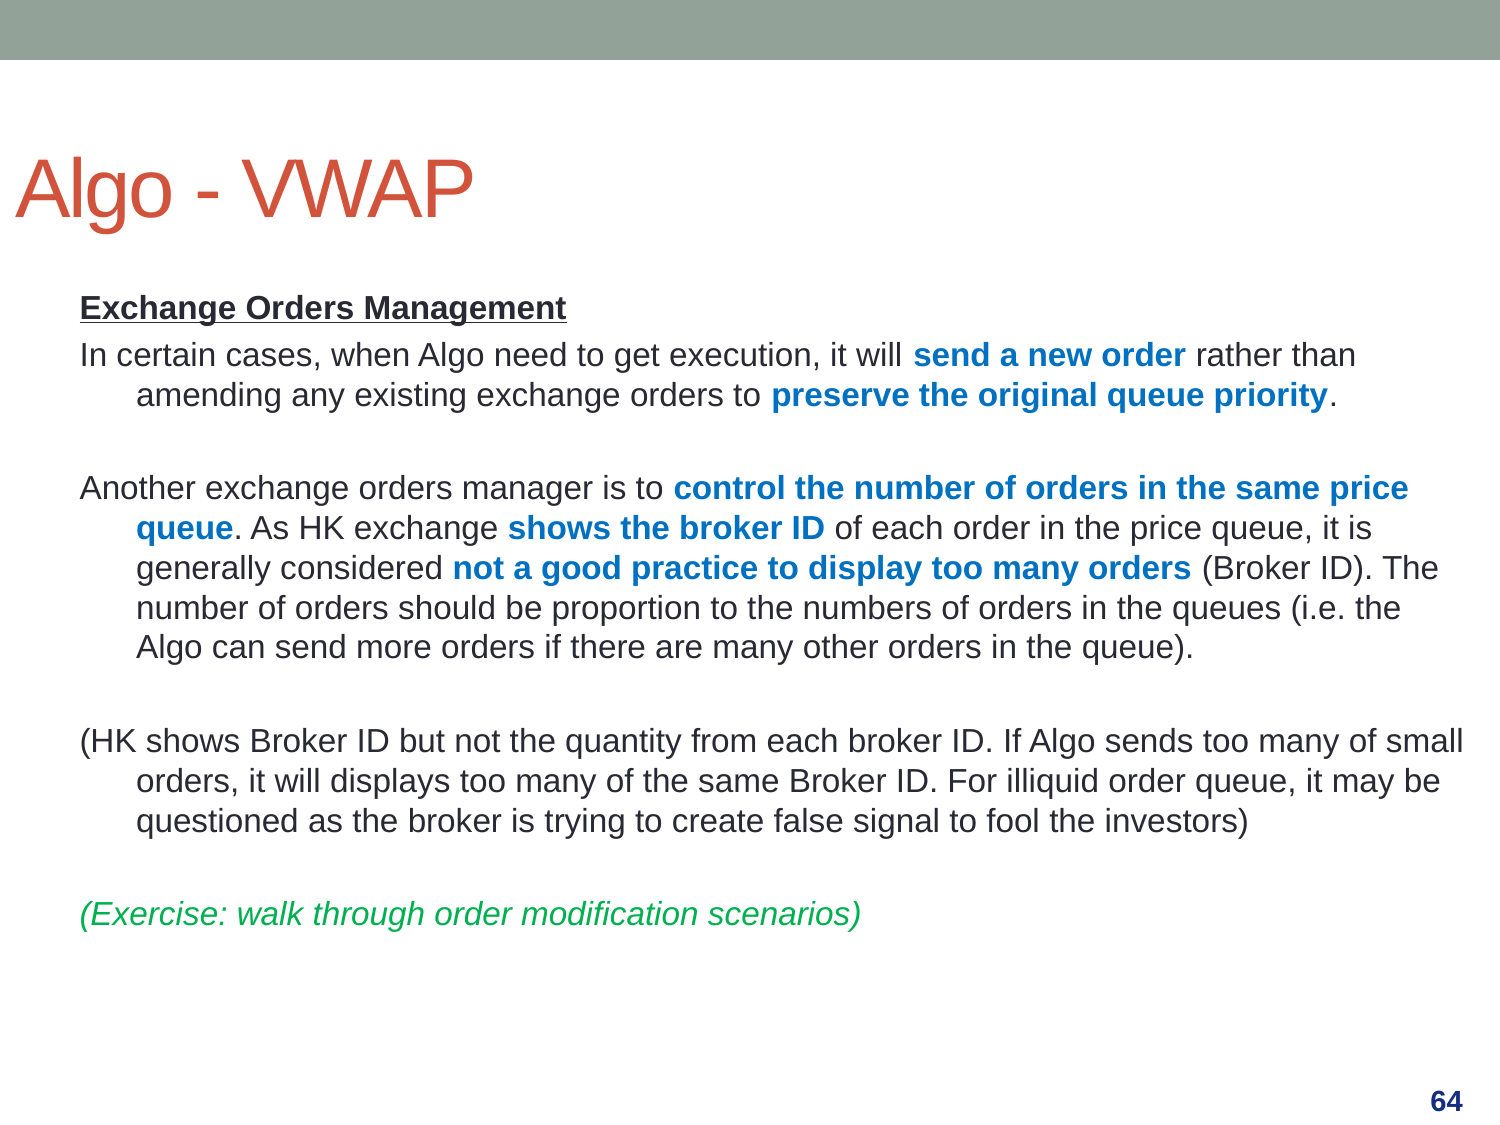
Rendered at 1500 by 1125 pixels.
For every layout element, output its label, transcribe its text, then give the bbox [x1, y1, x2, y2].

title Algo - VWAP [0, 101, 1325, 266]
text_box Exchange Orders Management In certain cases, when Algo need to get execution, it will send a new order rather than amending any existing exchange orders to preserve the original queue priority. Another exchange orders manager is to control the number of orders in the same price queue. As HK exchange shows the broker ID of each order in the price queue, it is generally considered not a good practice to display too many orders (Broker ID). The number of orders should be proportion to the numbers of orders in the queues (i.e. the Algo can send more orders if there are many other orders in the queue). (HK shows Broker ID but not the quantity from each broker ID. If Algo sends too many of small orders, it will displays too many of the same Broker ID. For illiquid order queue, it may be questioned as the broker is trying to create false signal to fool the investors) (Exercise: walk through order modification scenarios) [64, 278, 1483, 905]
slide_number 64 [1415, 1070, 1499, 1125]
